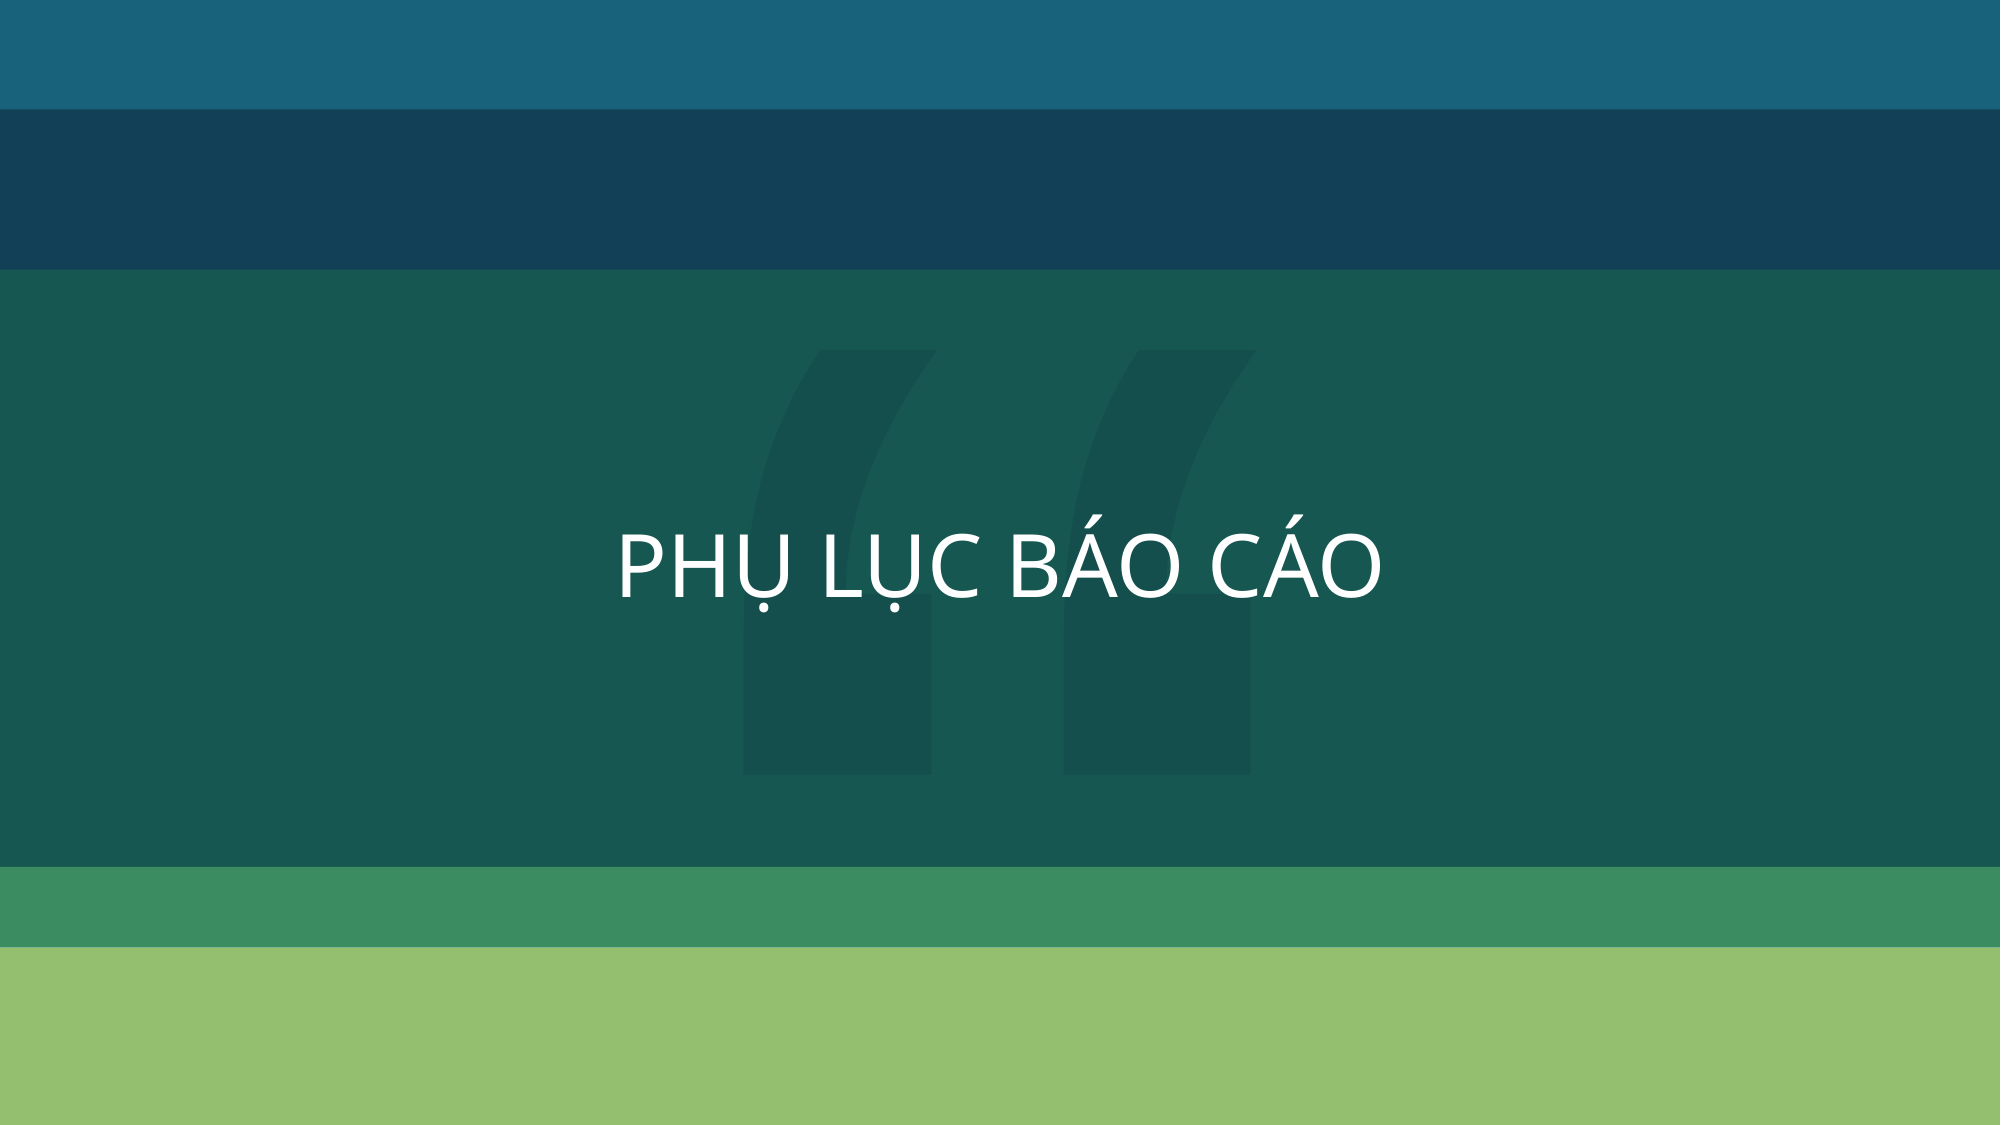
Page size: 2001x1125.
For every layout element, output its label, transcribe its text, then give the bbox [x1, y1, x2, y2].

list PHỤ LỤC BÁO CÁO [340, 503, 1660, 636]
